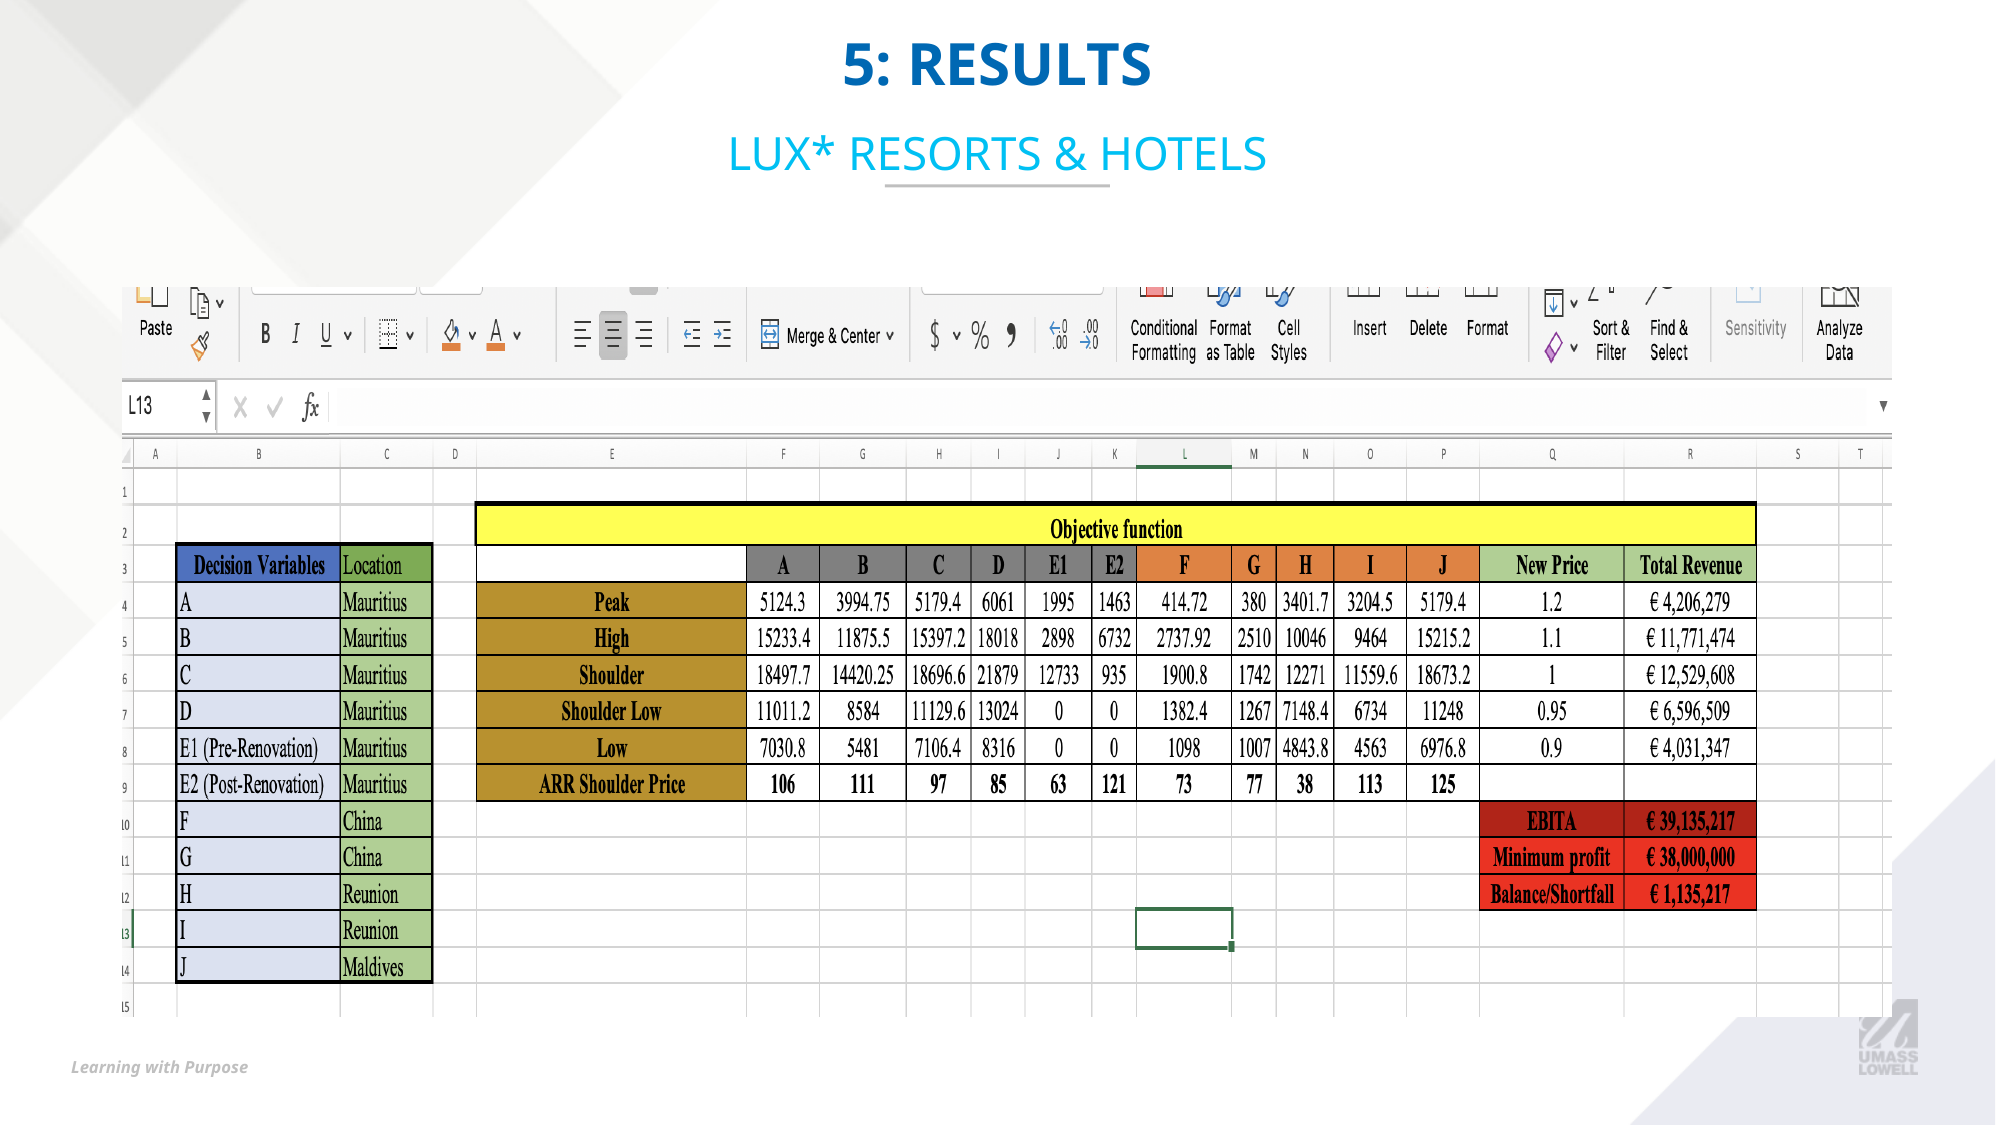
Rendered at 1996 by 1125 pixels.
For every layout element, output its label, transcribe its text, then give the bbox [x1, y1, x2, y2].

title 5: Results [122, 0, 1873, 105]
list lux* resorts & hotels [122, 108, 1873, 196]
picture [0, 0, 1996, 1125]
